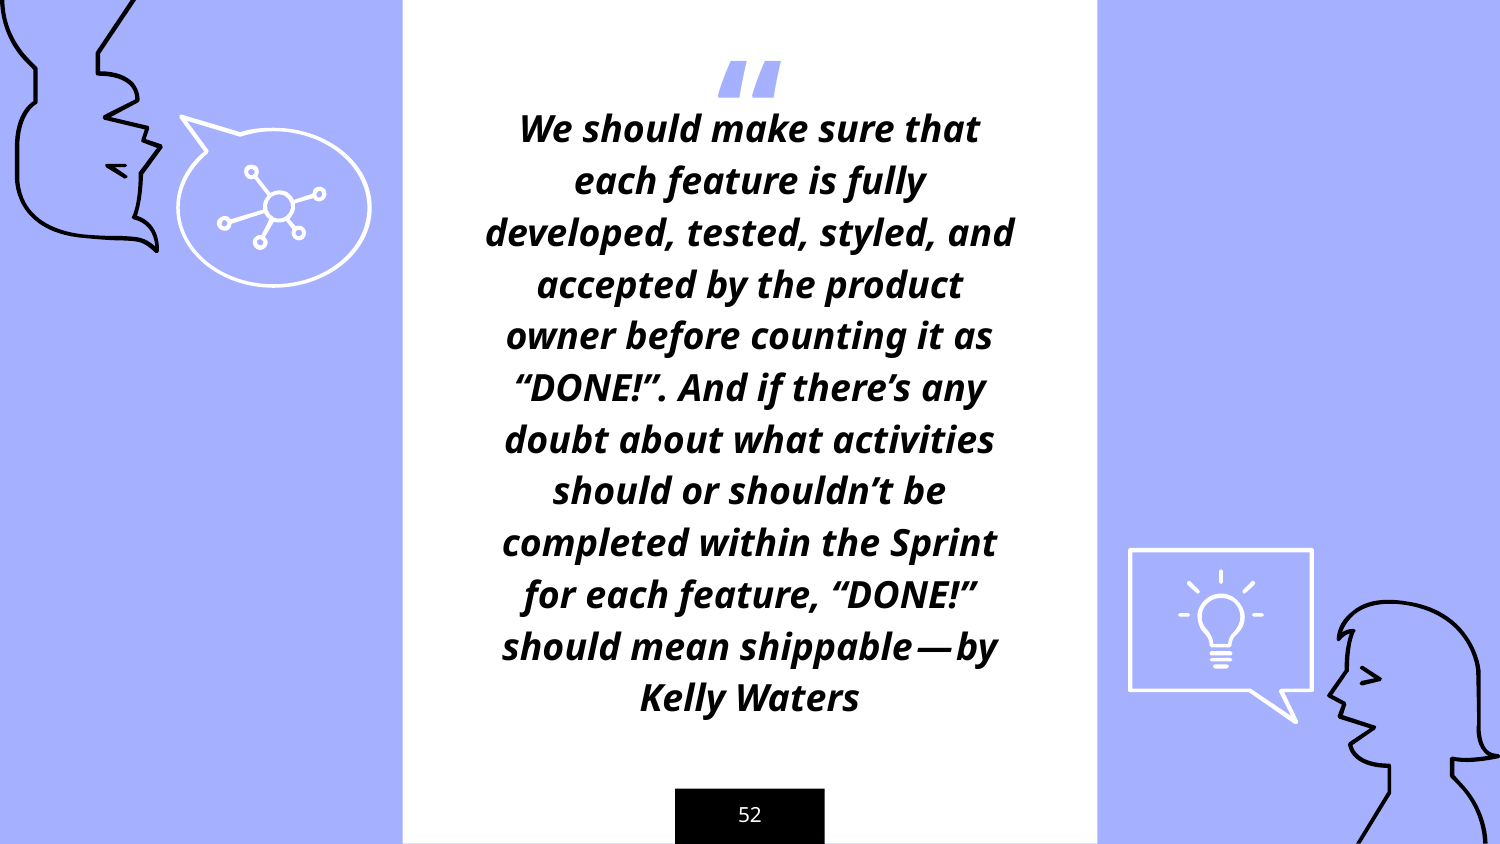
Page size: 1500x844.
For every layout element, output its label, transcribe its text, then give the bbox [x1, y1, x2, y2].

list We should make sure that each feature is fully developed, tested, styled, and accepted by the product owner before counting it as “DONE!”. And if there’s any doubt about what activities should or shouldn’t be completed within the Sprint for each feature, “DONE!” should mean shippable — by Kelly Waters [467, 197, 1033, 717]
slide_number ‹#› [675, 788, 825, 844]
